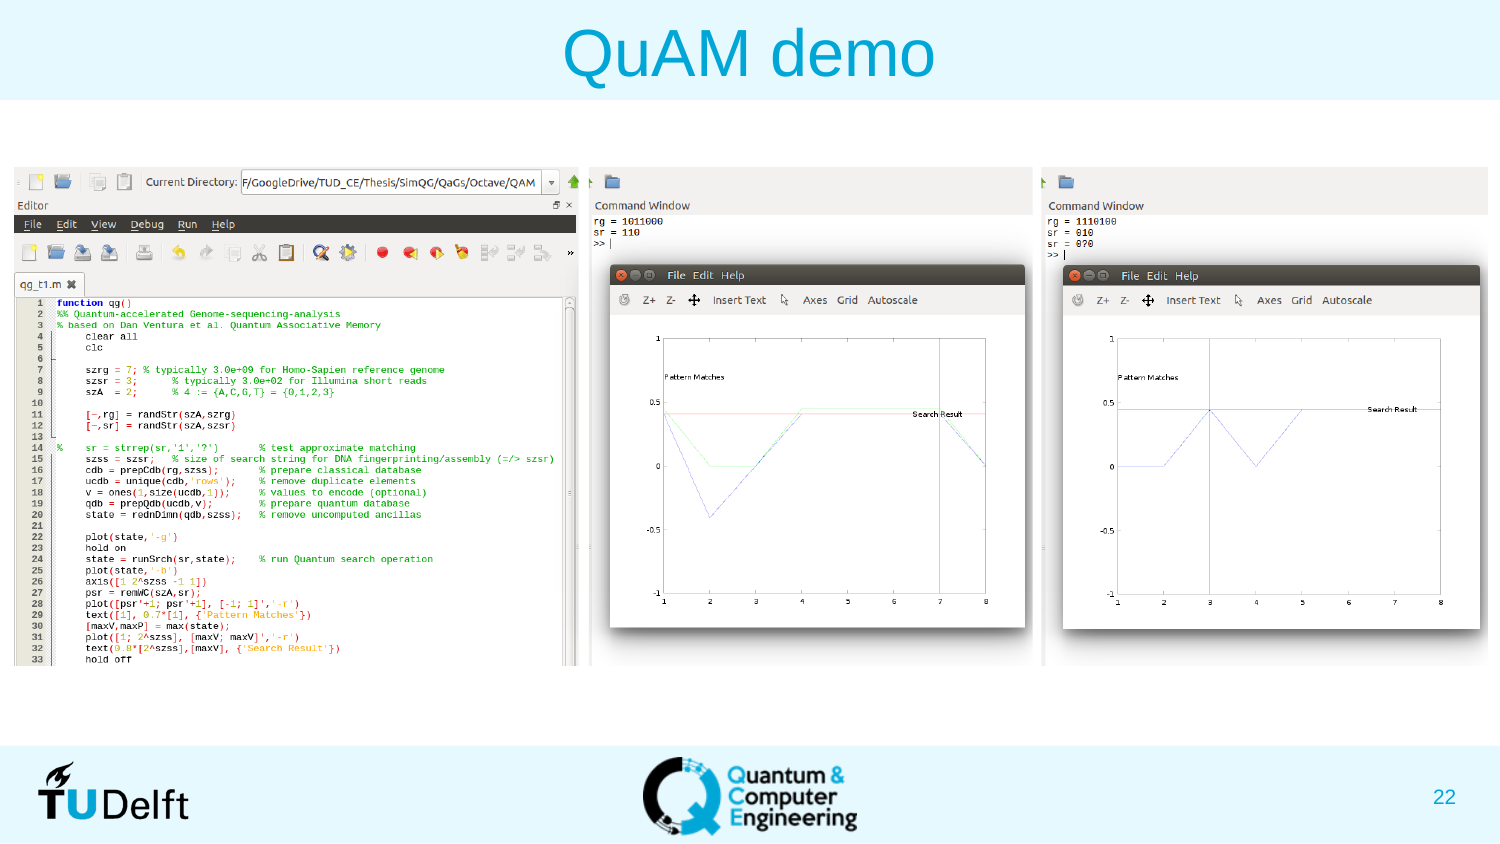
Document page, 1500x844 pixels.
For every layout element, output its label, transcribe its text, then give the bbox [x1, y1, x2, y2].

picture [643, 757, 857, 836]
picture [24, 757, 202, 833]
title QuAM demo [0, 0, 1500, 100]
picture [588, 166, 1033, 667]
picture [1040, 166, 1488, 667]
picture [13, 166, 580, 667]
